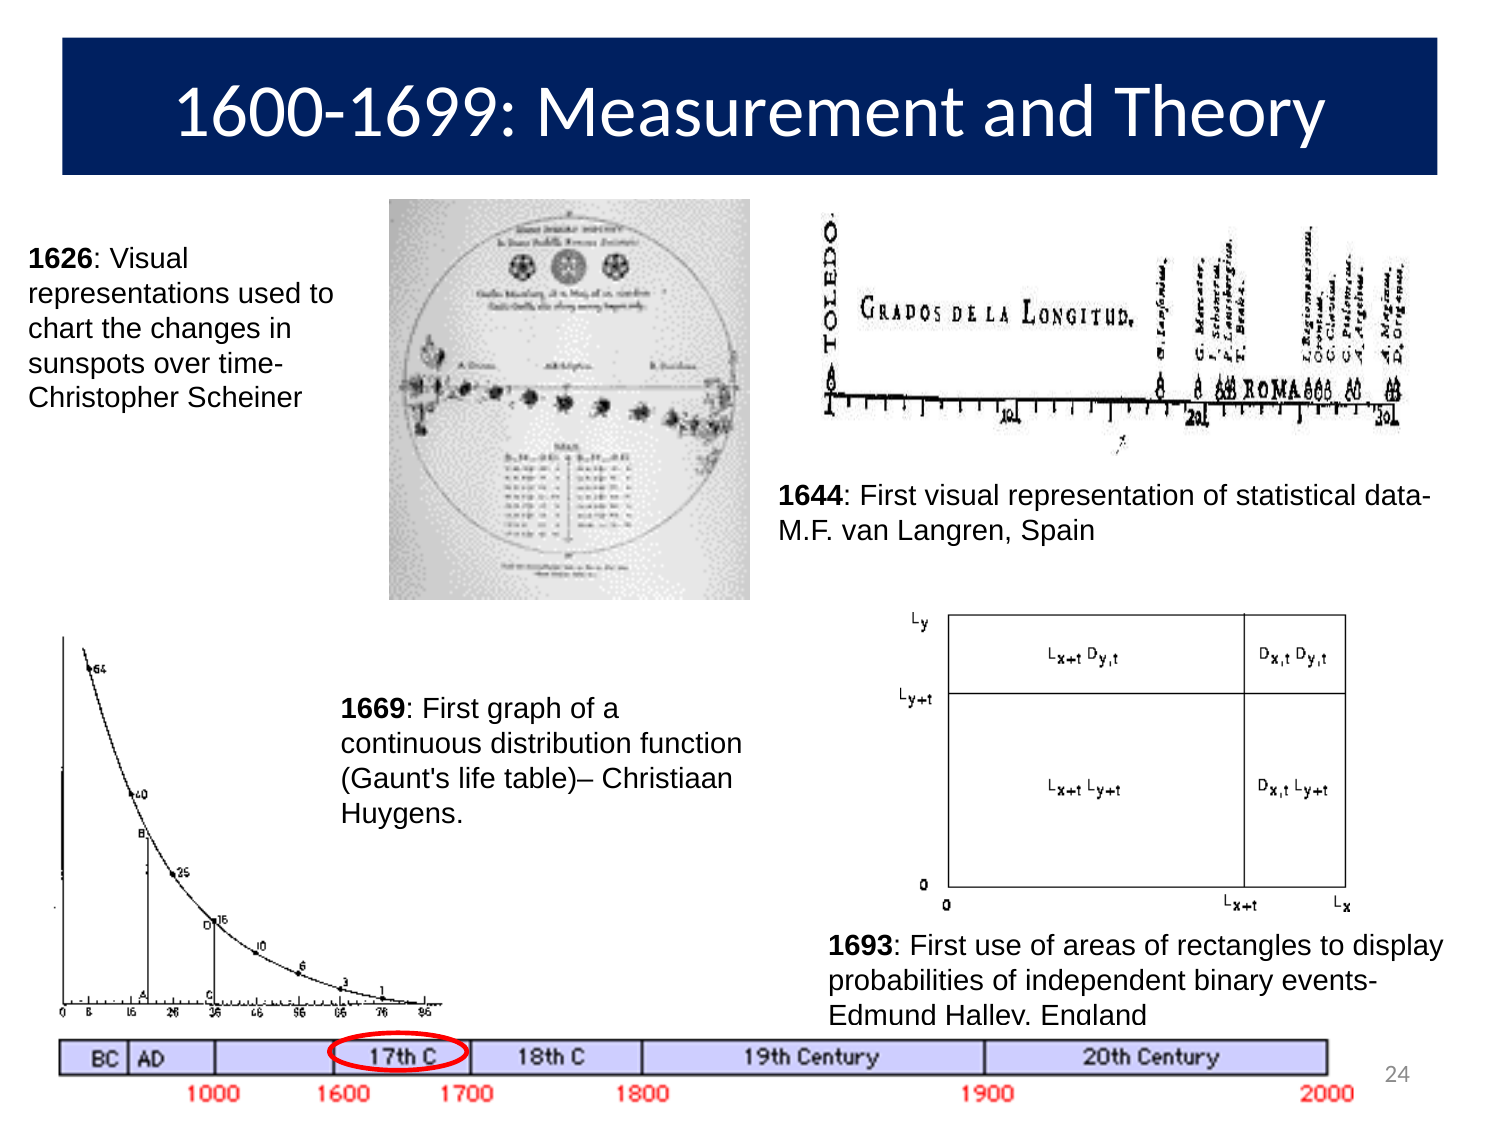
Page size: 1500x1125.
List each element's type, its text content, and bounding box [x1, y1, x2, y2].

title 1600-1699: Measurement and Theory [62, 37, 1438, 175]
text_box 1626: Visual representations used to chart the changes in sunspots over time- Christopher Scheiner [24, 237, 375, 416]
text_box 1693: First use of areas of rectangles to display probabilities of independent binary events- Edmund Halley, England [825, 924, 1486, 1033]
text_box 1669: First graph of a continuous distribution function (Gaunt's life table)– Christiaan Huygens. [479, 687, 750, 831]
picture [49, 624, 1360, 1105]
slide_number 24 [1363, 1042, 1425, 1103]
text_box 1644: First visual representation of statistical data-M.F. van Langren, Spain [774, 474, 1463, 548]
picture [389, 199, 751, 601]
picture [899, 612, 1351, 912]
picture [812, 212, 1414, 456]
